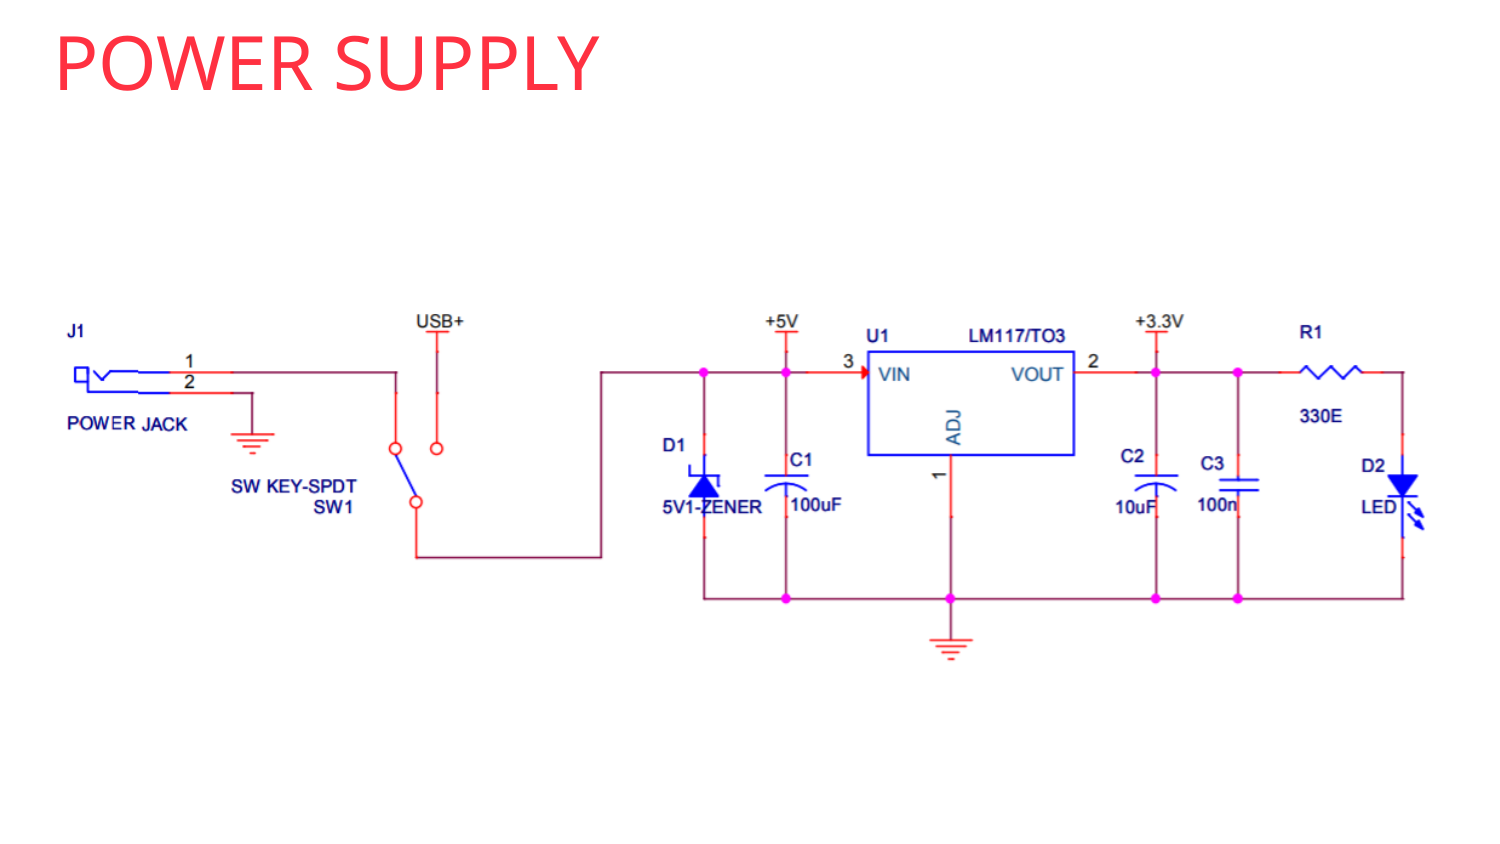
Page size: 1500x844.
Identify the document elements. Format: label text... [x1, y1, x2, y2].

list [50, 245, 1450, 693]
title POWER SUPPLY [38, 0, 1436, 94]
